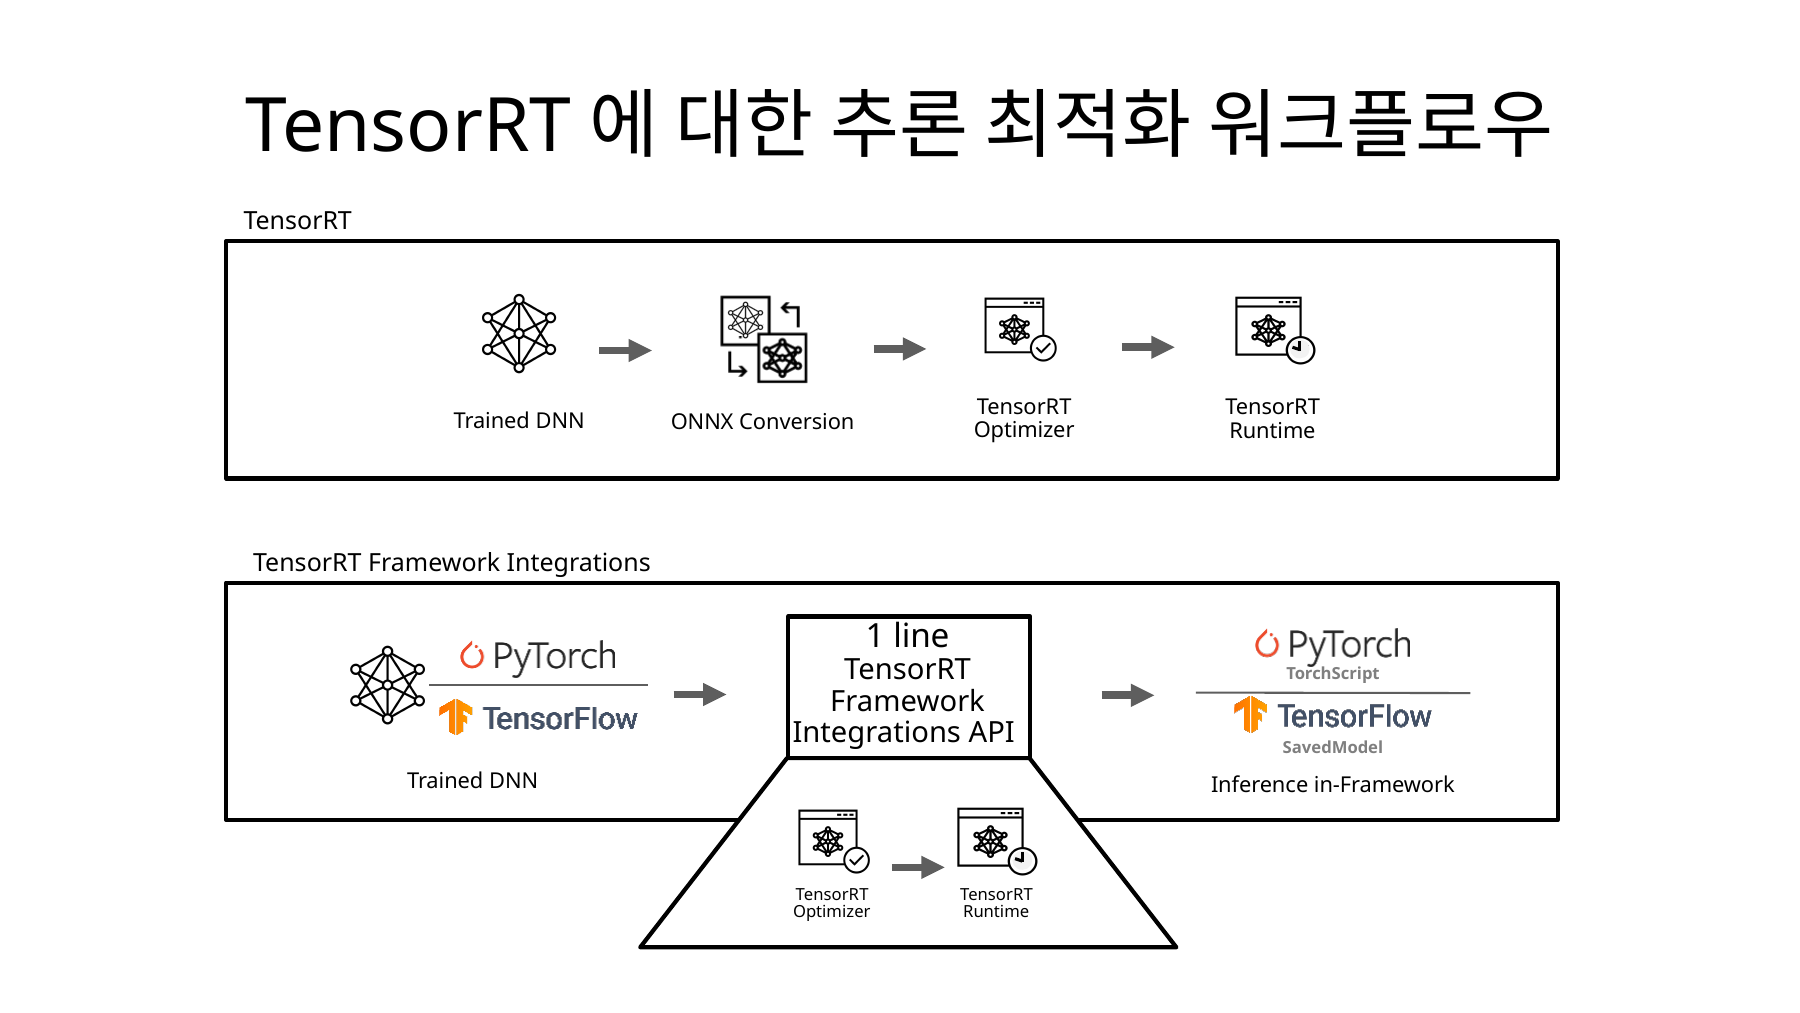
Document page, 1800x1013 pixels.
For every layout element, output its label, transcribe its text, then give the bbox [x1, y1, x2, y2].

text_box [225, 241, 1559, 479]
text_box Trained DNN [339, 762, 607, 800]
text_box TensorRT [226, 197, 370, 239]
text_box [1195, 628, 1471, 765]
text_box Inference in-Framework [1180, 763, 1499, 805]
text_box [226, 582, 1558, 820]
text_box TensorRT Framework Integrations [200, 539, 705, 585]
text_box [639, 610, 1177, 948]
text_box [333, 630, 634, 744]
title TensorRT에 대한 추론 최적화 워크플로우 [123, 51, 1677, 175]
